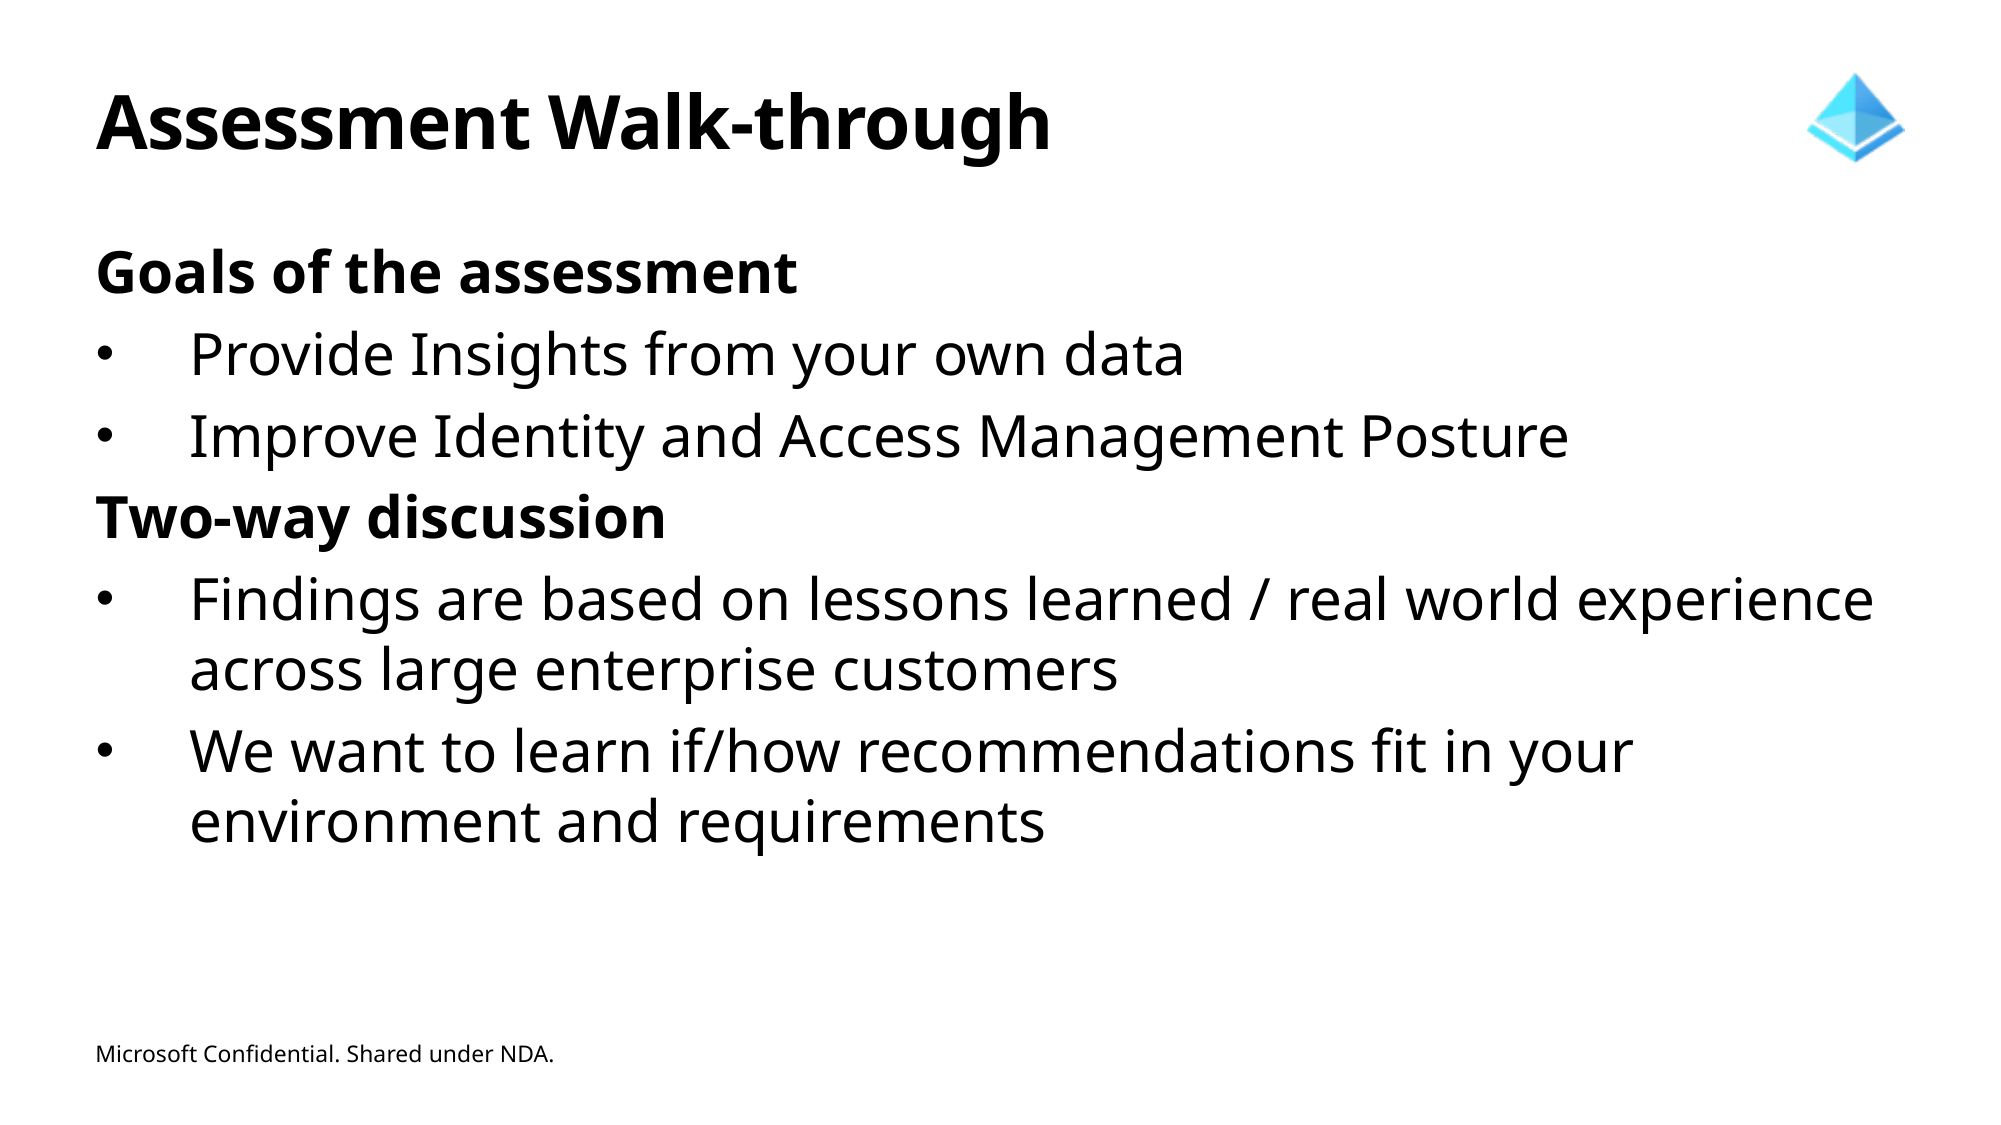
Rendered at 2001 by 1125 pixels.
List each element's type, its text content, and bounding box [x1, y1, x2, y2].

picture [1807, 69, 1905, 167]
list Goals of the assessment Provide Insights from your own data Improve Identity and Access Management Posture Two-way discussion Findings are based on lessons learned / real world experience across large enterprise customers We want to learn if/how recommendations fit in your environment and requirements [95, 235, 1904, 872]
title Assessment Walk-through [96, 75, 1729, 166]
